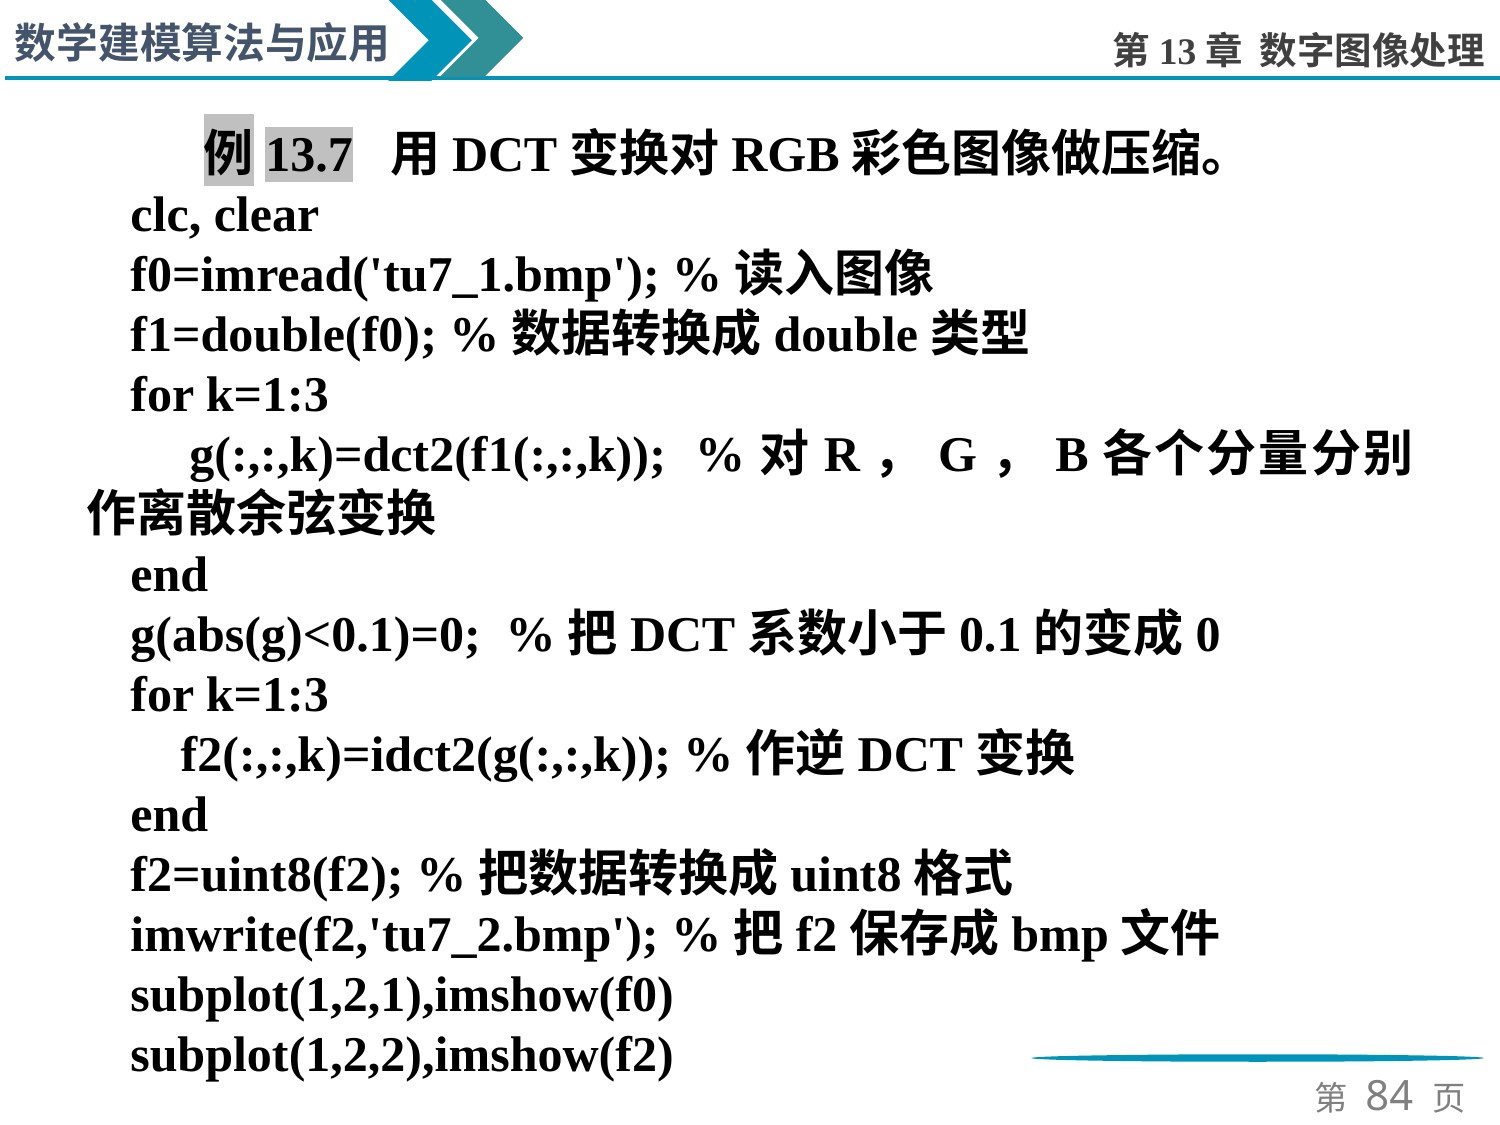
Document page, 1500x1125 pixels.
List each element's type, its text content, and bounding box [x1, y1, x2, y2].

text_box 例13.7 用DCT变换对RGB彩色图像做压缩。 clc, clear f0=imread('tu7_1.bmp'); %读入图像 f1=double(f0); %数据转换成double类型 for k=1:3 g(:,:,k)=dct2(f1(:,:,k)); %对R，G，B各个分量分别作离散余弦变换 end g(abs(g)<0.1)=0; %把DCT系数小于0.1的变成0 for k=1:3 f2(:,:,k)=idct2(g(:,:,k)); %作逆DCT变换 end f2=uint8(f2); %把数据转换成uint8格式 imwrite(f2,'tu7_2.bmp'); %把f2保存成bmp文件 subplot(1,2,1),imshow(f0) subplot(1,2,2),imshow(f2) [71, 114, 1429, 1089]
